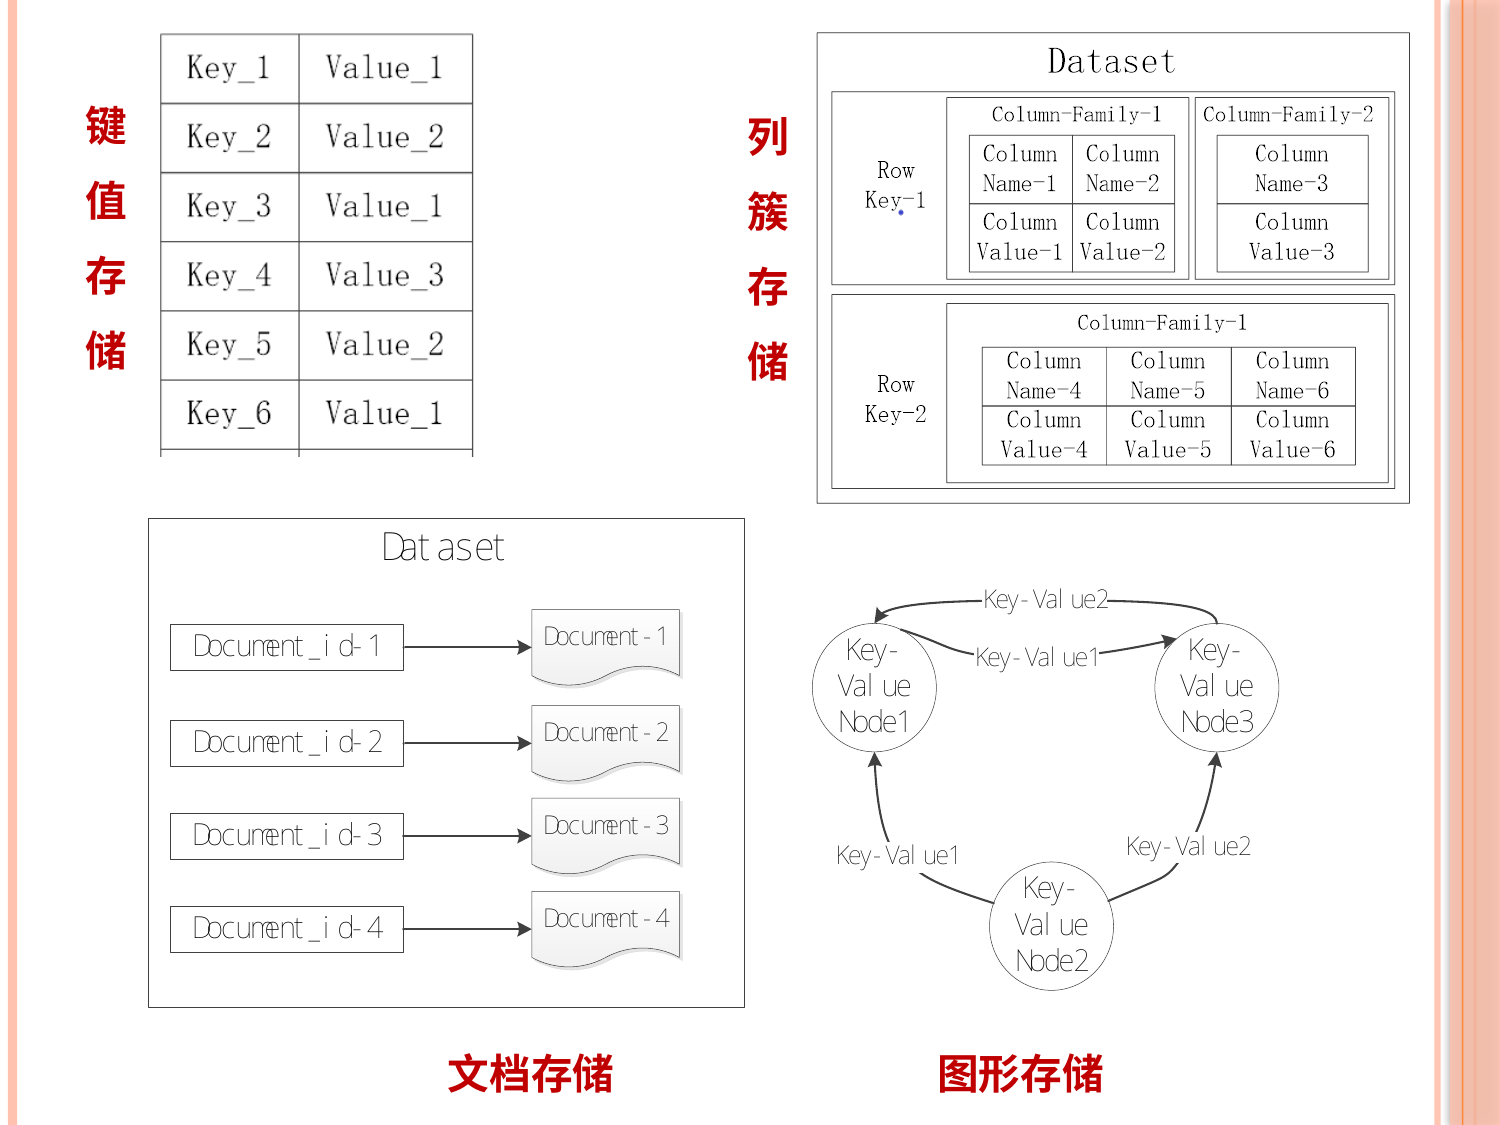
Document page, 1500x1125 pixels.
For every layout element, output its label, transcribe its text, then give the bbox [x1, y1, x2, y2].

picture [158, 30, 485, 457]
text_box 列 簇 存 储 [732, 78, 794, 393]
text_box 文档存储 图形存储 [160, 1015, 1317, 1105]
text_box 键 值 存 储 [53, 67, 153, 382]
picture [144, 30, 1412, 1095]
